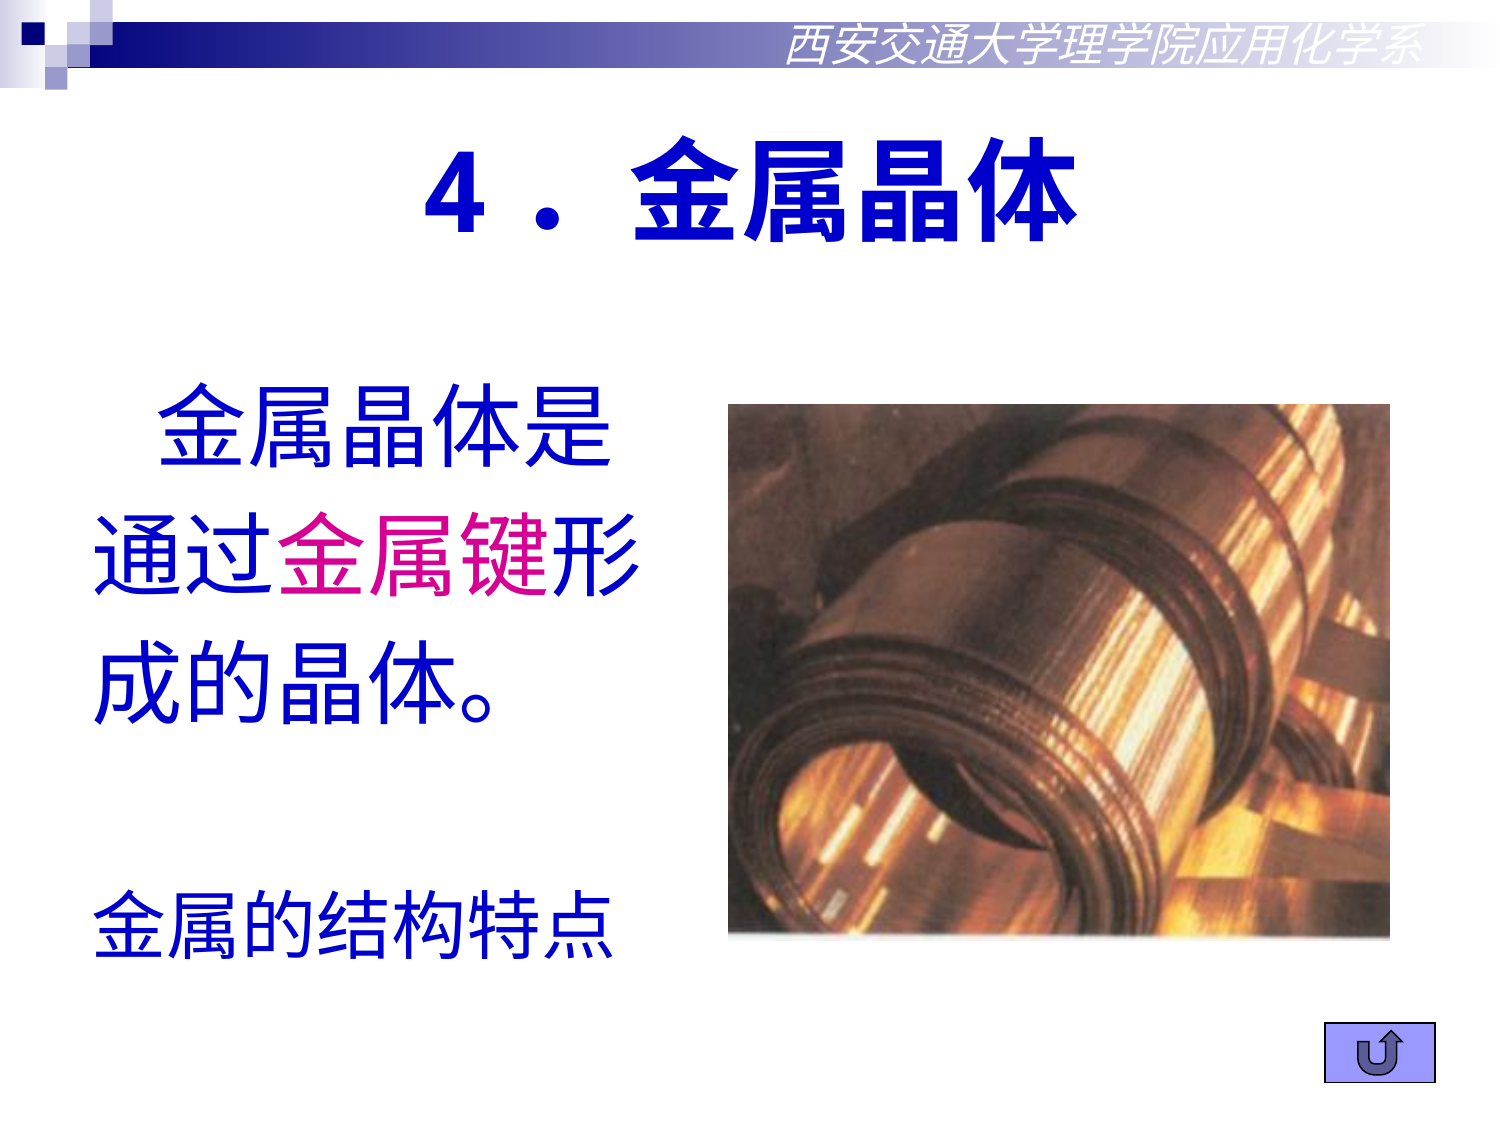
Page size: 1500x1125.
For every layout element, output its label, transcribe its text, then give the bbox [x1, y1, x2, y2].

text_box 西安交通大学理学院应用化学系 [767, 8, 1500, 78]
list 金属晶体是 通过金属键形 成的晶体。 金属的结构特点 [76, 361, 799, 1034]
text_box [1325, 1023, 1436, 1083]
title 4．金属晶体 [74, 74, 1426, 301]
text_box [727, 403, 1391, 942]
